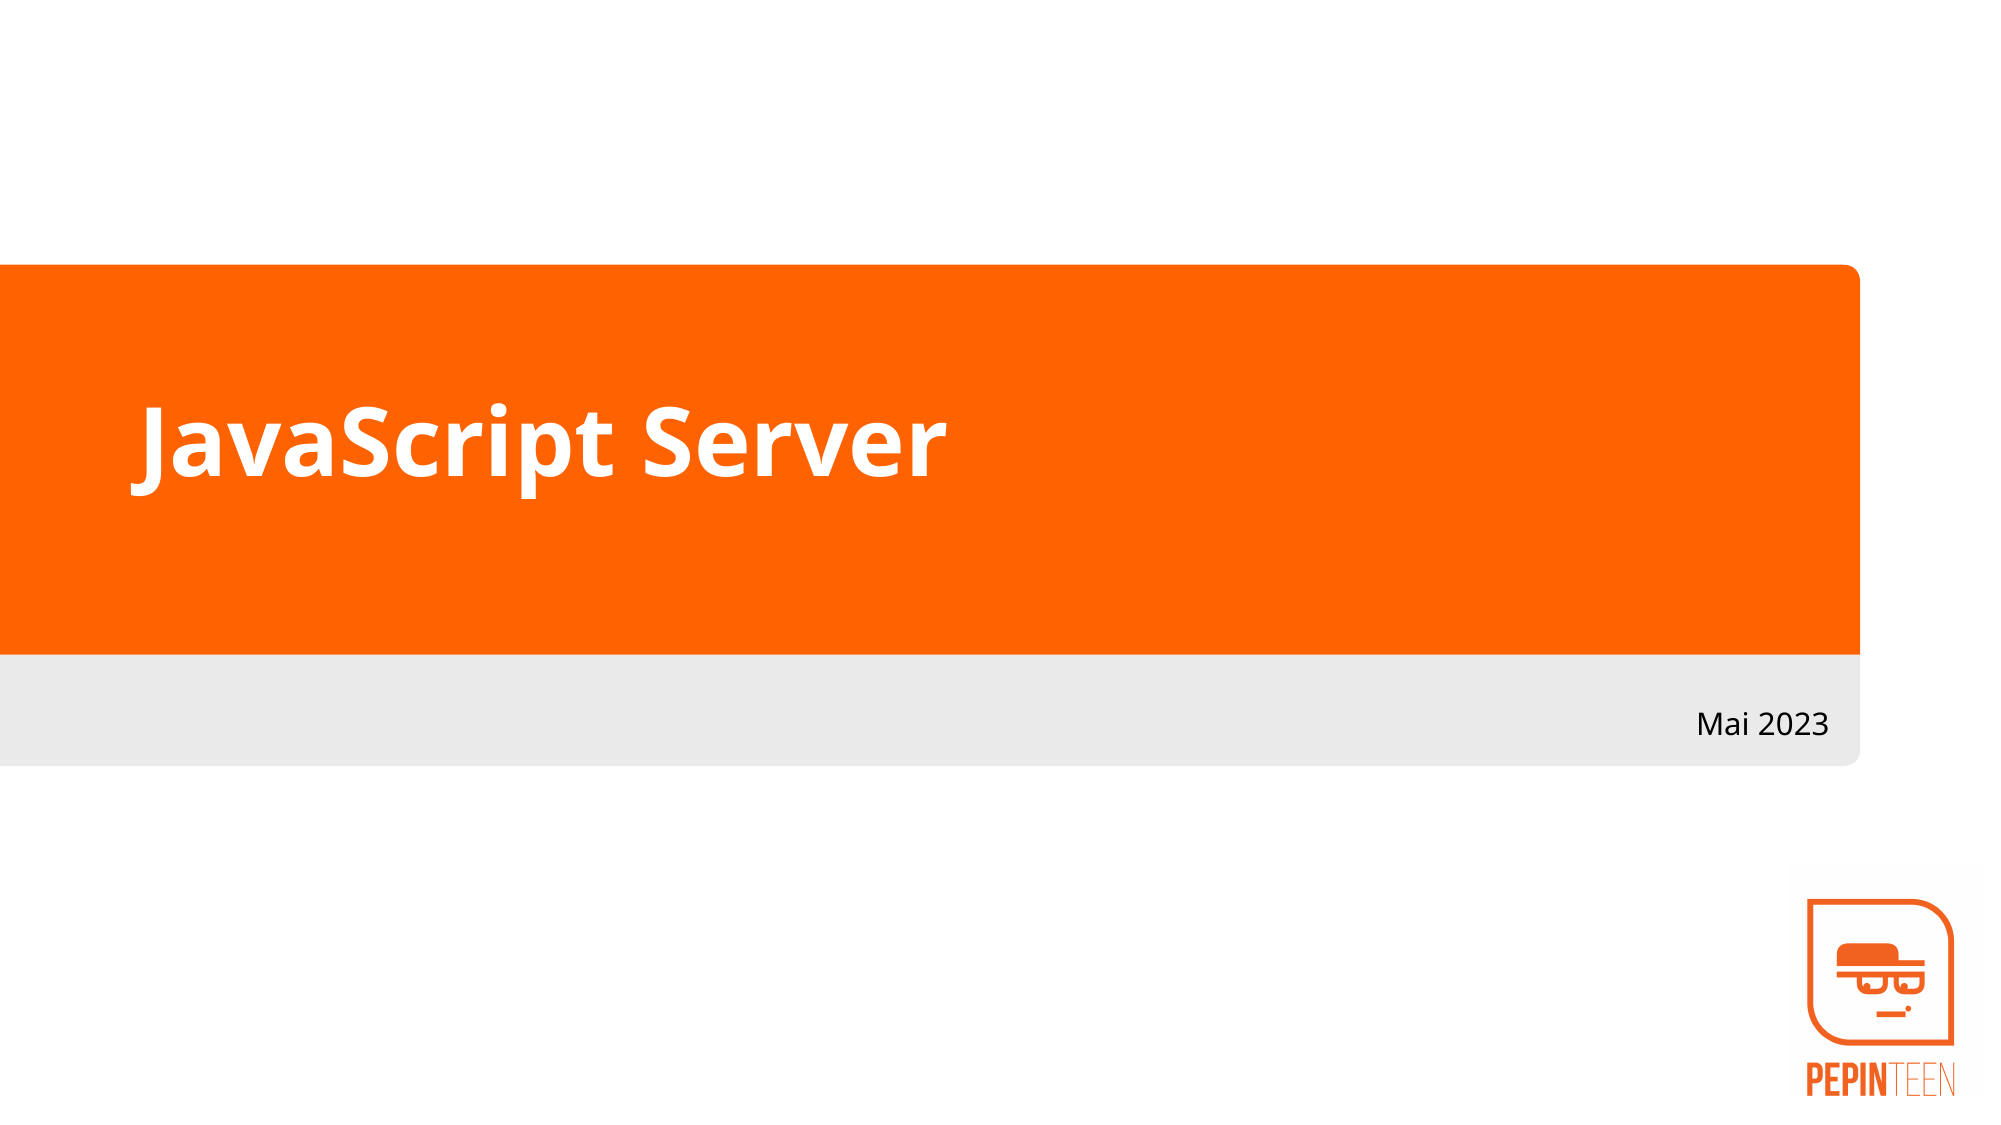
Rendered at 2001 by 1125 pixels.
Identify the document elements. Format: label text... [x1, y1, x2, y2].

title JavaScript Server [138, 347, 1830, 549]
picture [1789, 864, 1982, 1097]
list Mai 2023 [1339, 703, 1830, 750]
